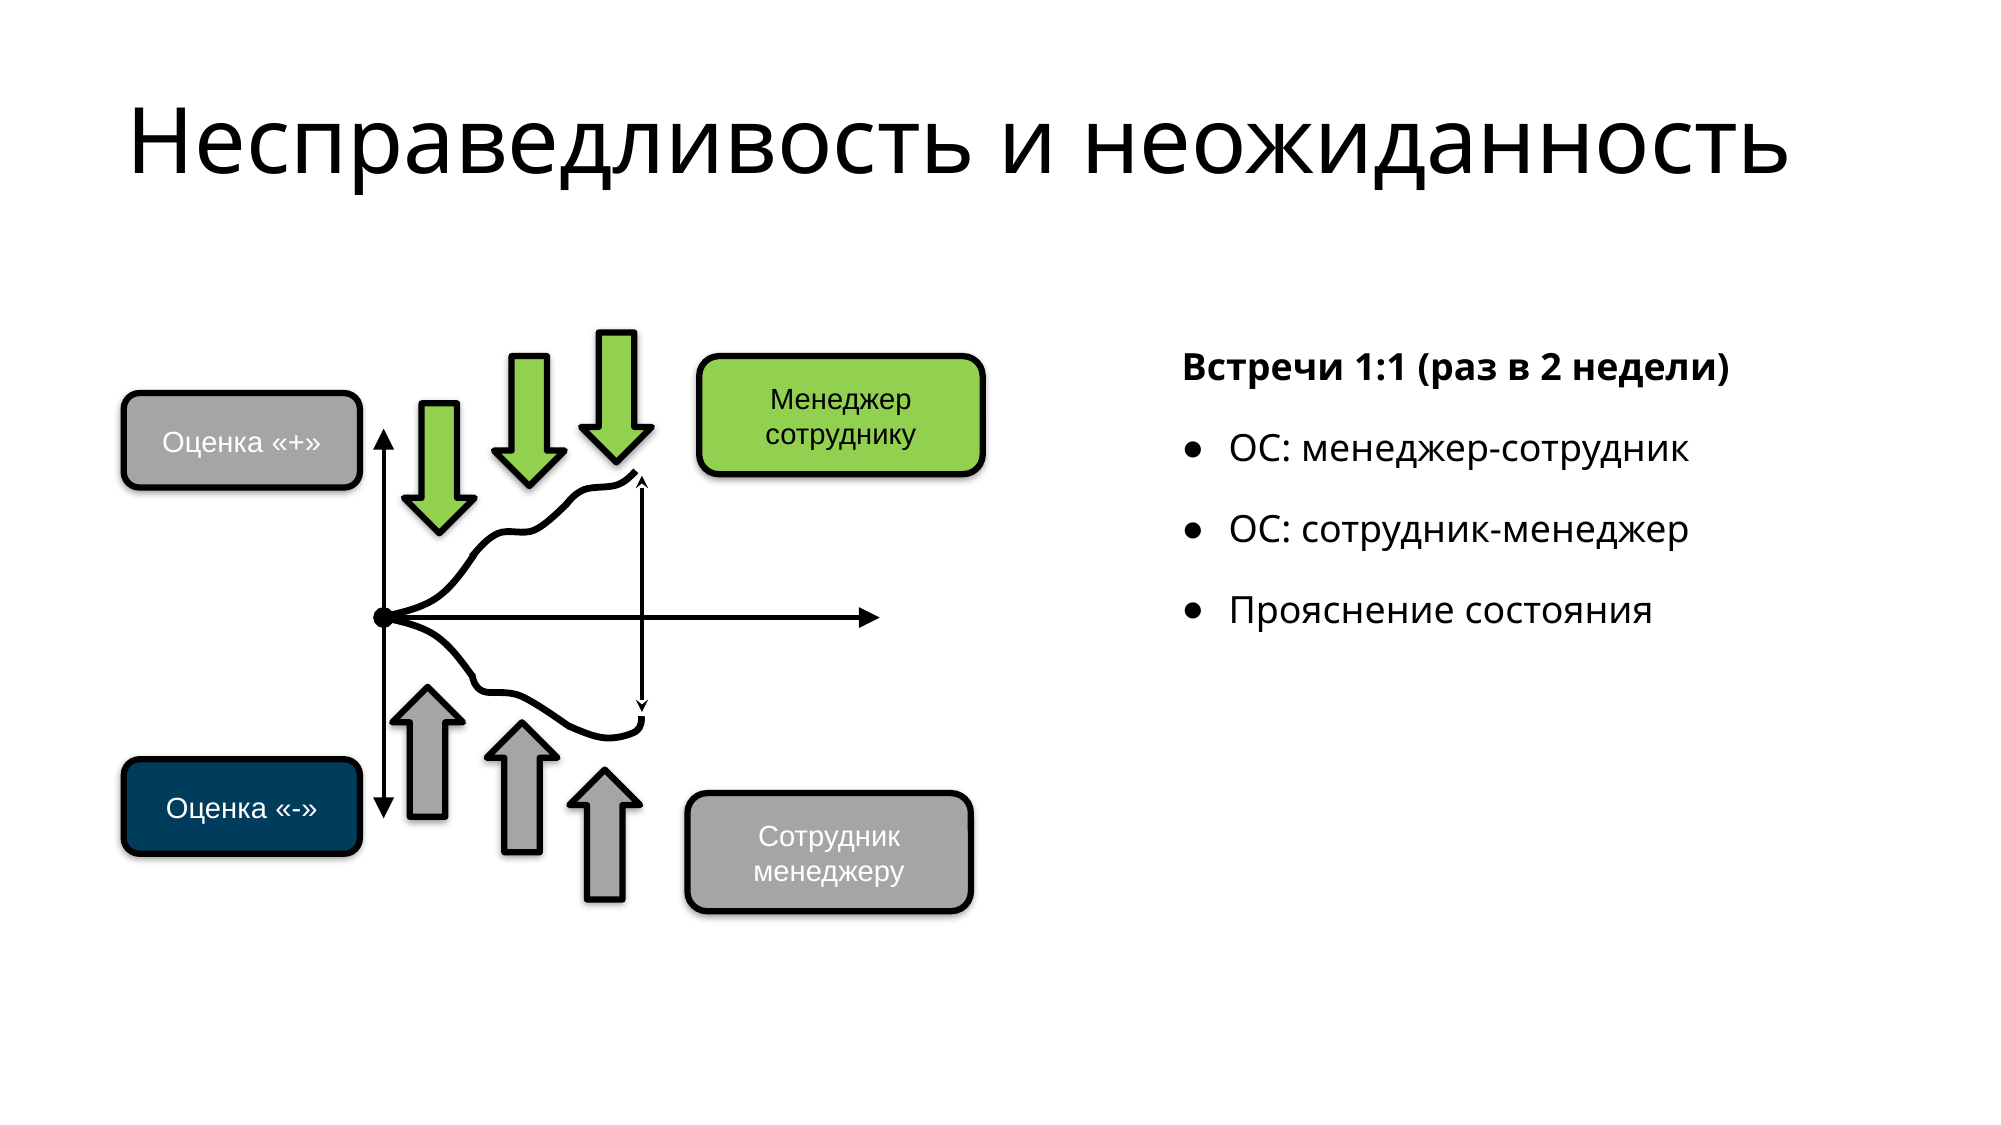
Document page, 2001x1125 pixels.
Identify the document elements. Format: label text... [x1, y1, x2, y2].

text_box [392, 686, 463, 817]
text_box [569, 769, 641, 900]
text_box [384, 618, 472, 677]
text_box Оценка «-» [123, 759, 360, 854]
text_box [486, 722, 558, 853]
title Несправедливость и неожиданность [111, 79, 1871, 205]
text_box [568, 716, 642, 739]
text_box [493, 356, 565, 487]
text_box Встречи 1:1 (раз в 2 недели) ОС: менеджер-сотрудник ОС: сотрудник-менеджер Прояснение состояния [1166, 333, 1776, 657]
text_box [565, 470, 636, 506]
text_box [471, 673, 568, 726]
text_box Оценка «+» [123, 393, 360, 488]
text_box [403, 403, 475, 534]
text_box Сотрудник менеджеру [687, 793, 971, 912]
text_box Менеджер сотруднику [699, 356, 983, 475]
text_box [581, 332, 652, 463]
text_box [385, 554, 473, 617]
text_box [471, 504, 565, 557]
